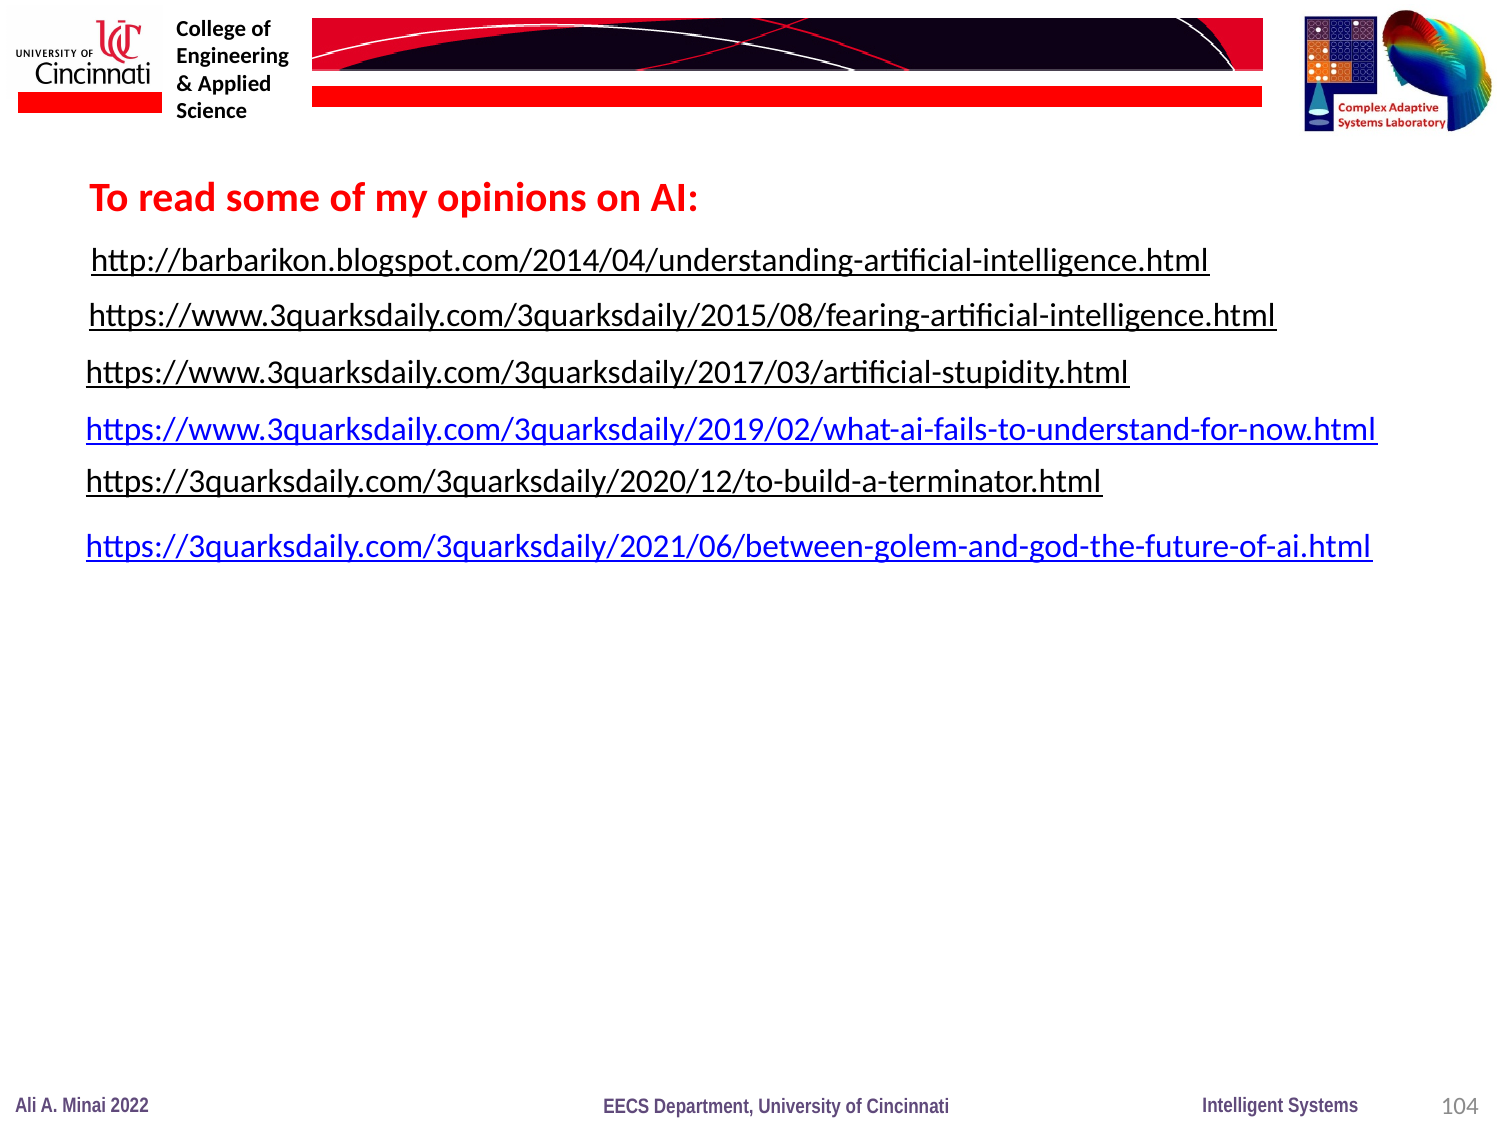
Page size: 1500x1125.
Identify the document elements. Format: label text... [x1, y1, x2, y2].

text_box http://barbarikon.blogspot.com/2014/04/understanding-artificial-intelligence.html [76, 230, 1427, 286]
text_box https://www.3quarksdaily.com/3quarksdaily/2015/08/fearing-artificial-intelligence.html [73, 286, 1500, 341]
picture [6, 5, 163, 99]
picture [1299, 4, 1498, 138]
text_box https://www.3quarksdaily.com/3quarksdaily/2019/02/what-ai-fails-to-understand-for-now.html https://3quarksdaily.com/3quarksdaily/2020/12/to-build-a-terminator.html https://3quarksdaily.com/3quarksdaily/2021/06/between-golem-and-god-the-future-of-ai.html [70, 399, 1500, 612]
picture [312, 18, 1263, 71]
text_box https://www.3quarksdaily.com/3quarksdaily/2017/03/artificial-stupidity.html [70, 342, 1334, 398]
text_box To read some of my opinions on AI: [74, 162, 715, 228]
